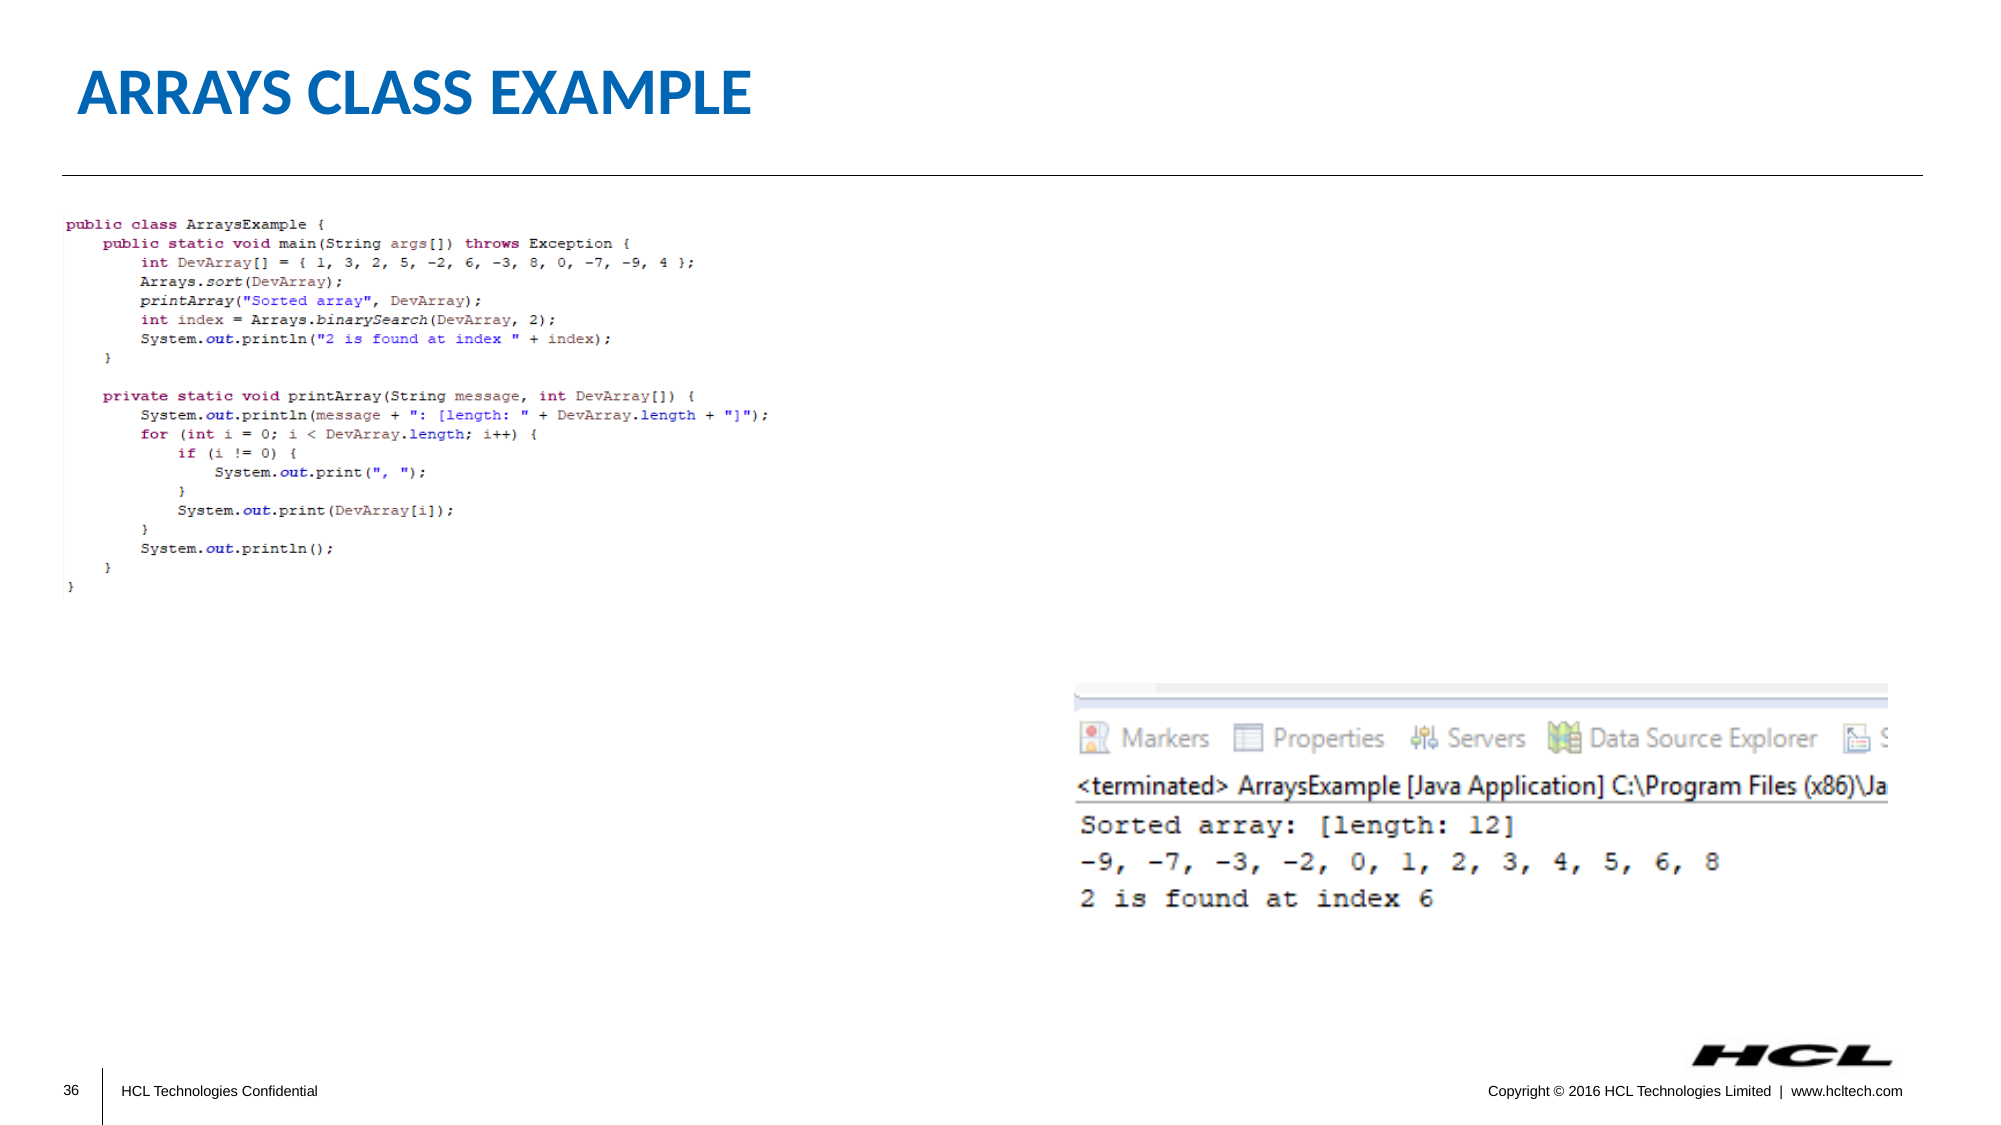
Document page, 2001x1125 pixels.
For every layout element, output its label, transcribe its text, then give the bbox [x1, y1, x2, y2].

title Arrays class example [62, 42, 1781, 144]
picture [1074, 683, 1888, 972]
picture [63, 212, 785, 600]
picture [1660, 1024, 1924, 1080]
